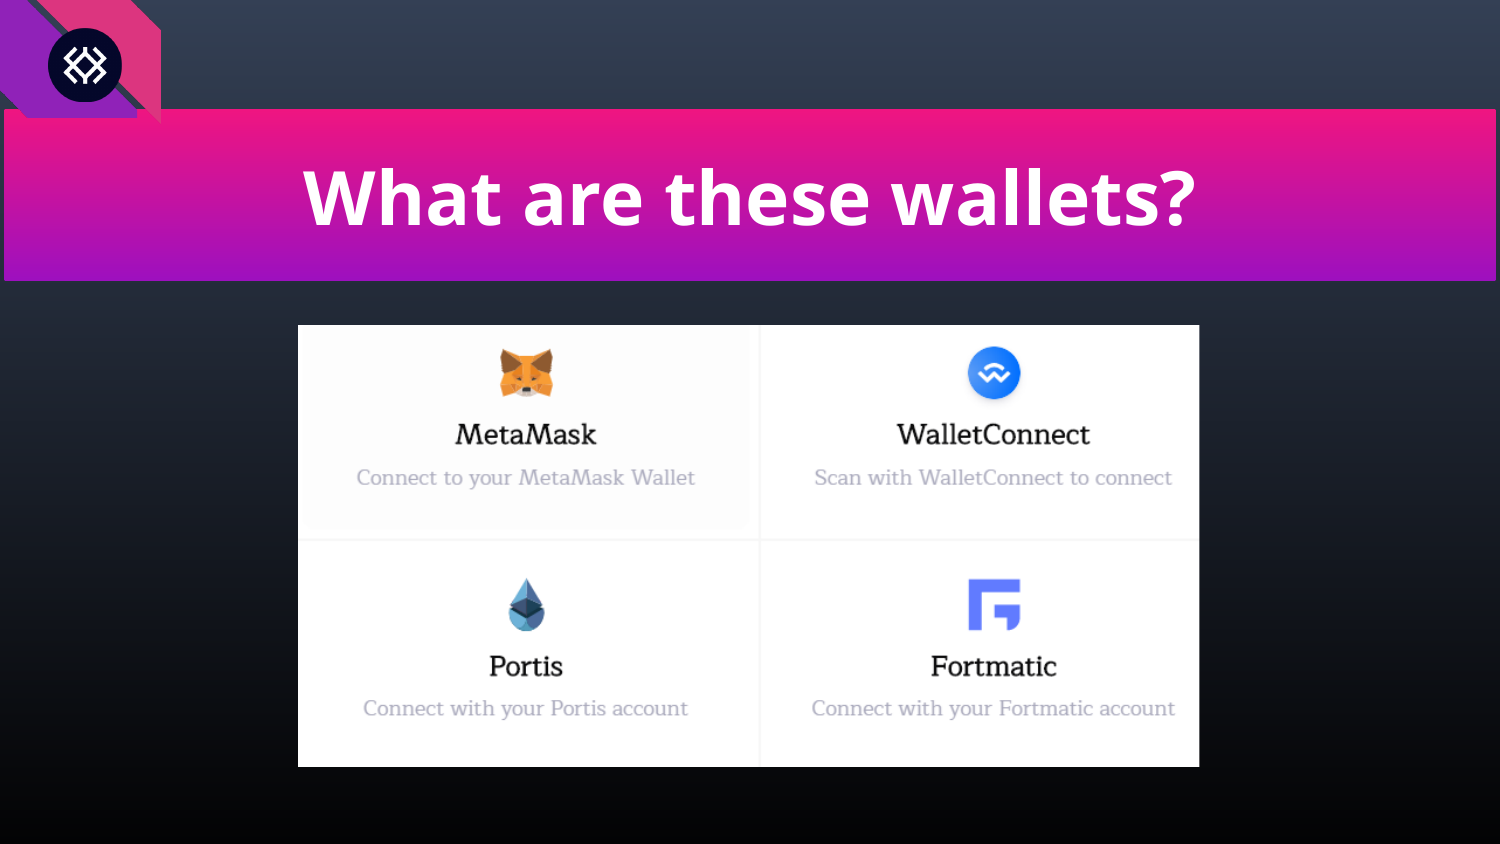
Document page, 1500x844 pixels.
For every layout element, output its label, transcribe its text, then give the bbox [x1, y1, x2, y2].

picture [280, 324, 1200, 777]
picture [0, 0, 219, 190]
title What are these wallets? [4, 109, 1496, 281]
